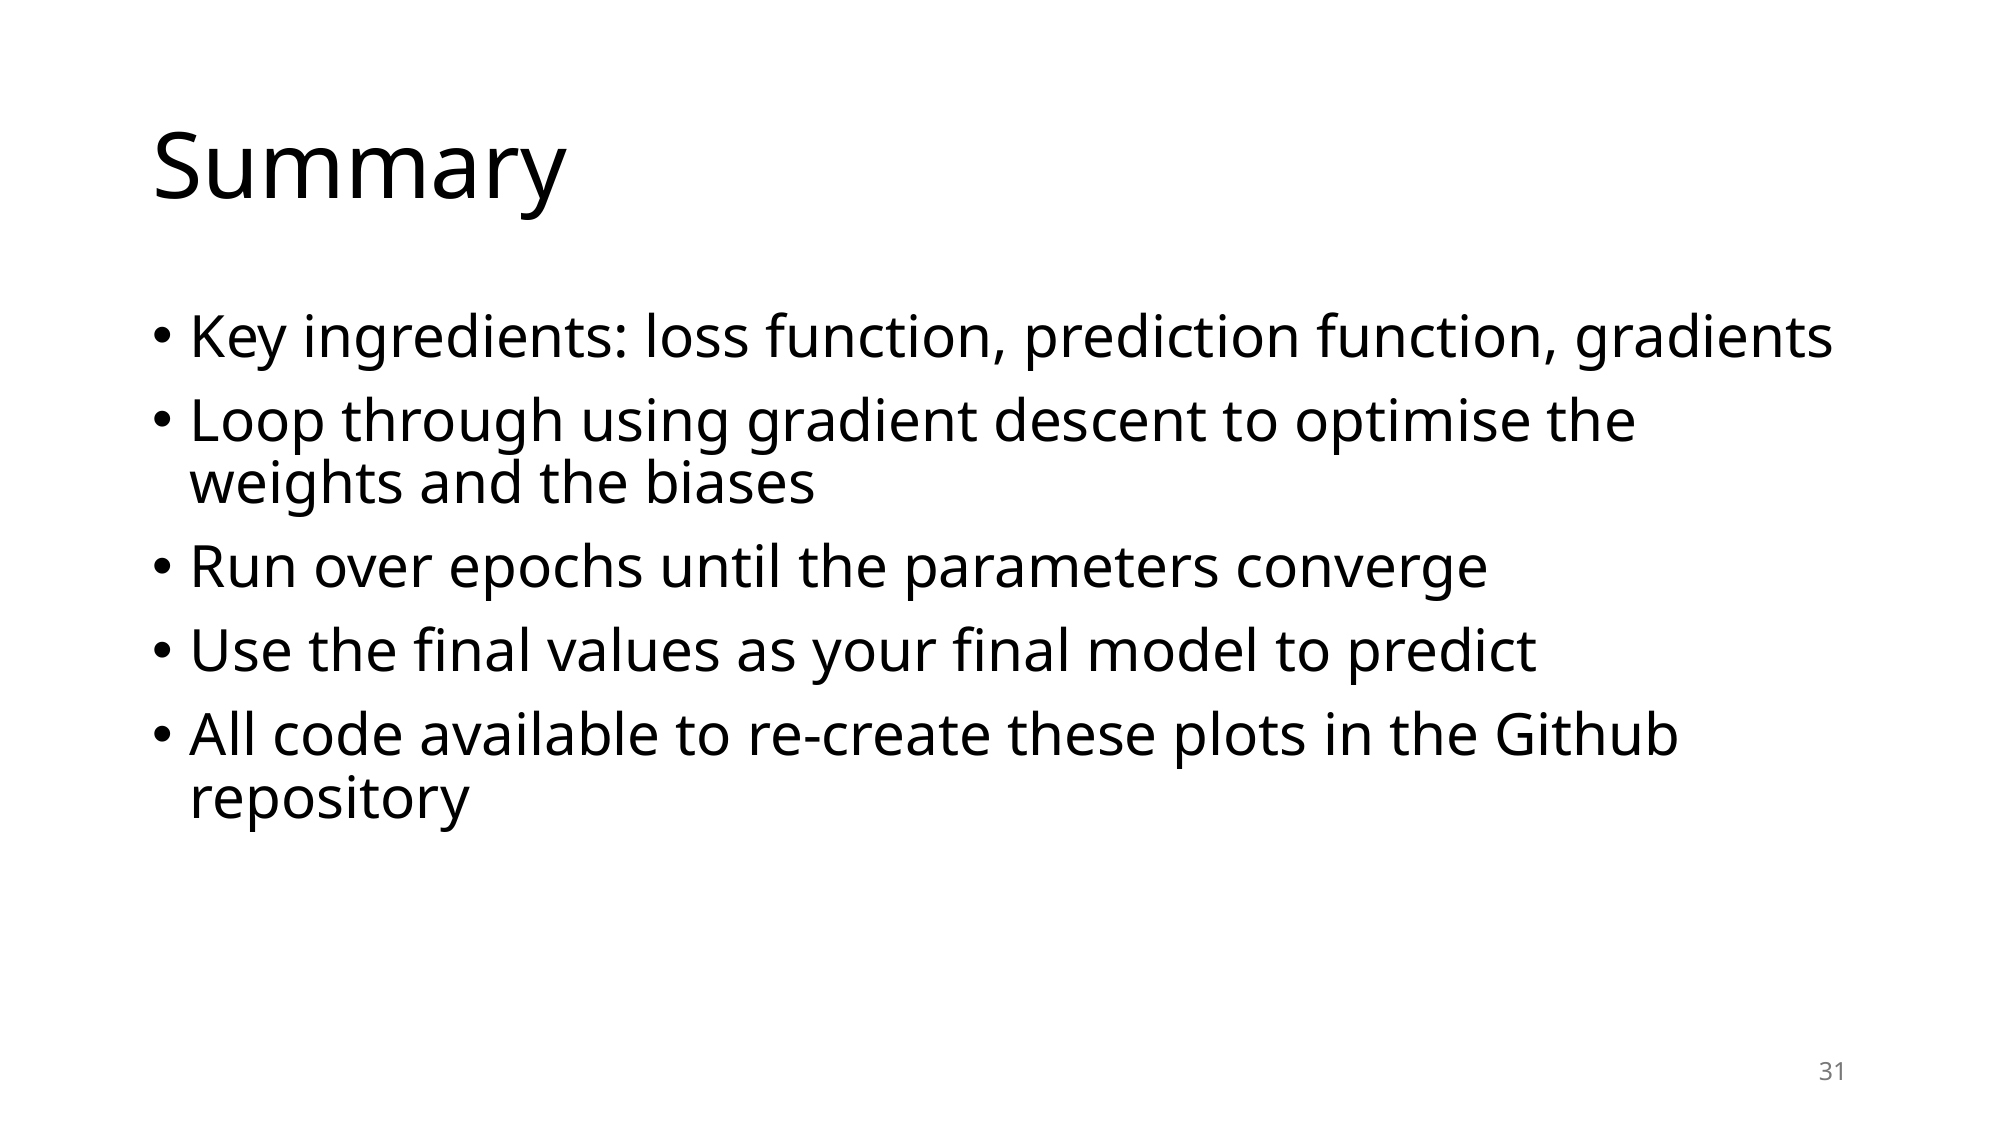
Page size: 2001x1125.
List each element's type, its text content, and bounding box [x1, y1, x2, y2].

list Key ingredients: loss function, prediction function, gradients Loop through using gradient descent to optimise the weights and the biases Run over epochs until the parameters converge Use the final values as your final model to predict All code available to re-create these plots in the Github repository [137, 299, 1863, 1014]
slide_number 31 [1412, 1042, 1863, 1103]
title Summary [137, 59, 1863, 278]
